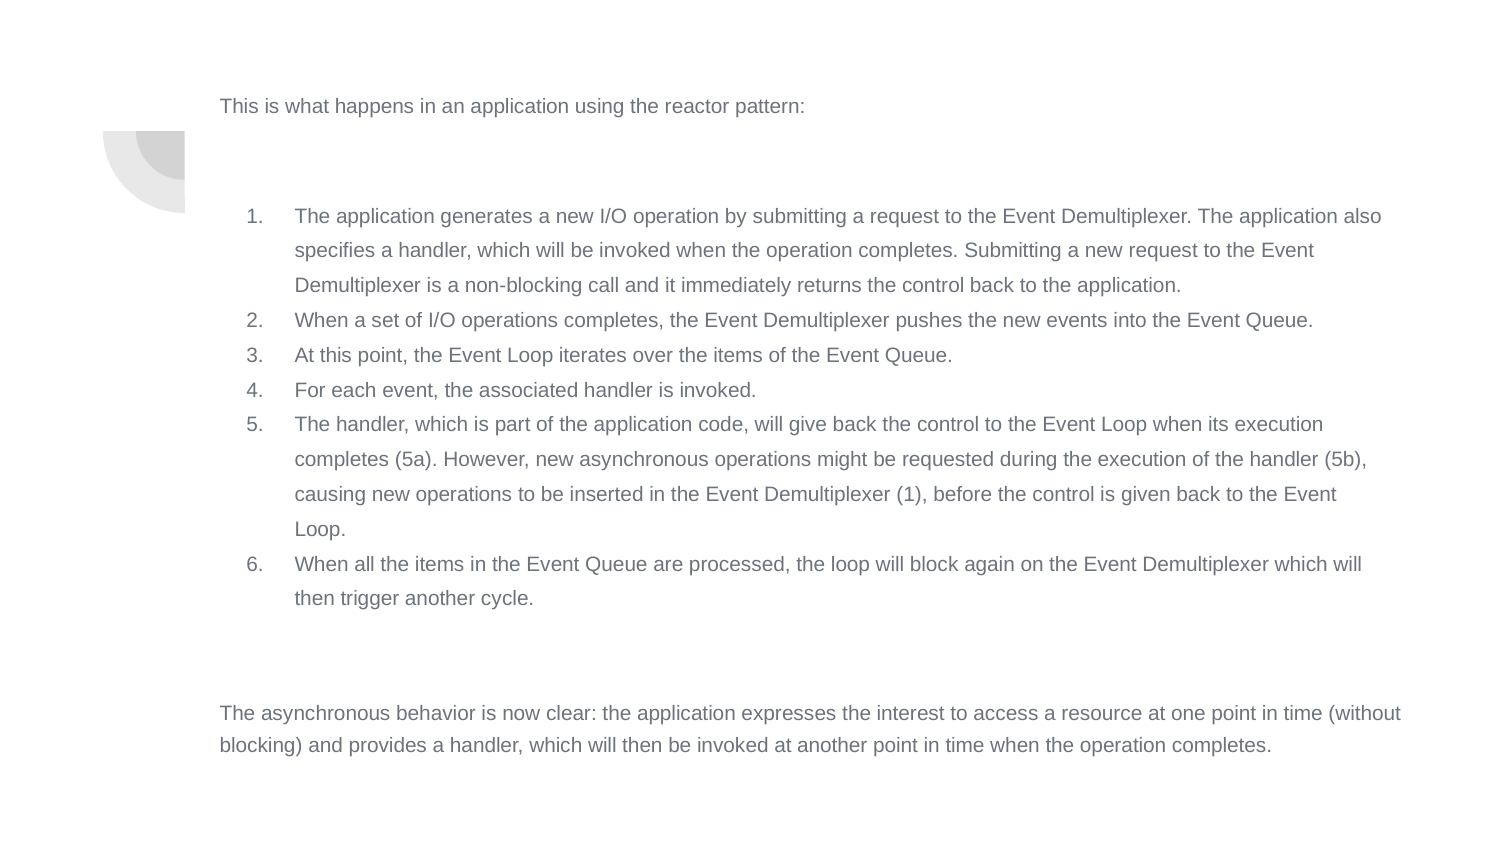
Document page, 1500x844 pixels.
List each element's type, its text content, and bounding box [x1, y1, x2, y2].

list This is what happens in an application using the reactor pattern: The application generates a new I/O operation by submitting a request to the Event Demultiplexer. The application also specifies a handler, which will be invoked when the operation completes. Submitting a new request to the Event Demultiplexer is a non-blocking call and it immediately returns the control back to the application. When a set of I/O operations completes, the Event Demultiplexer pushes the new events into the Event Queue. At this point, the Event Loop iterates over the items of the Event Queue. For each event, the associated handler is invoked. The handler, which is part of the application code, will give back the control to the Event Loop when its execution completes (5a). However, new asynchronous operations might be requested during the execution of the handler (5b), causing new operations to be inserted in the Event Demultiplexer (1), before the control is given back to the Event Loop. When all the items in the Event Queue are processed, the loop will block again on the Event Demultiplexer which will then trigger another cycle. The asynchronous behavior is now clear: the application expresses the interest to access a resource at one point in time (without blocking) and provides a handler, which will then be invoked at another point in time when the operation completes. [204, 67, 1436, 796]
